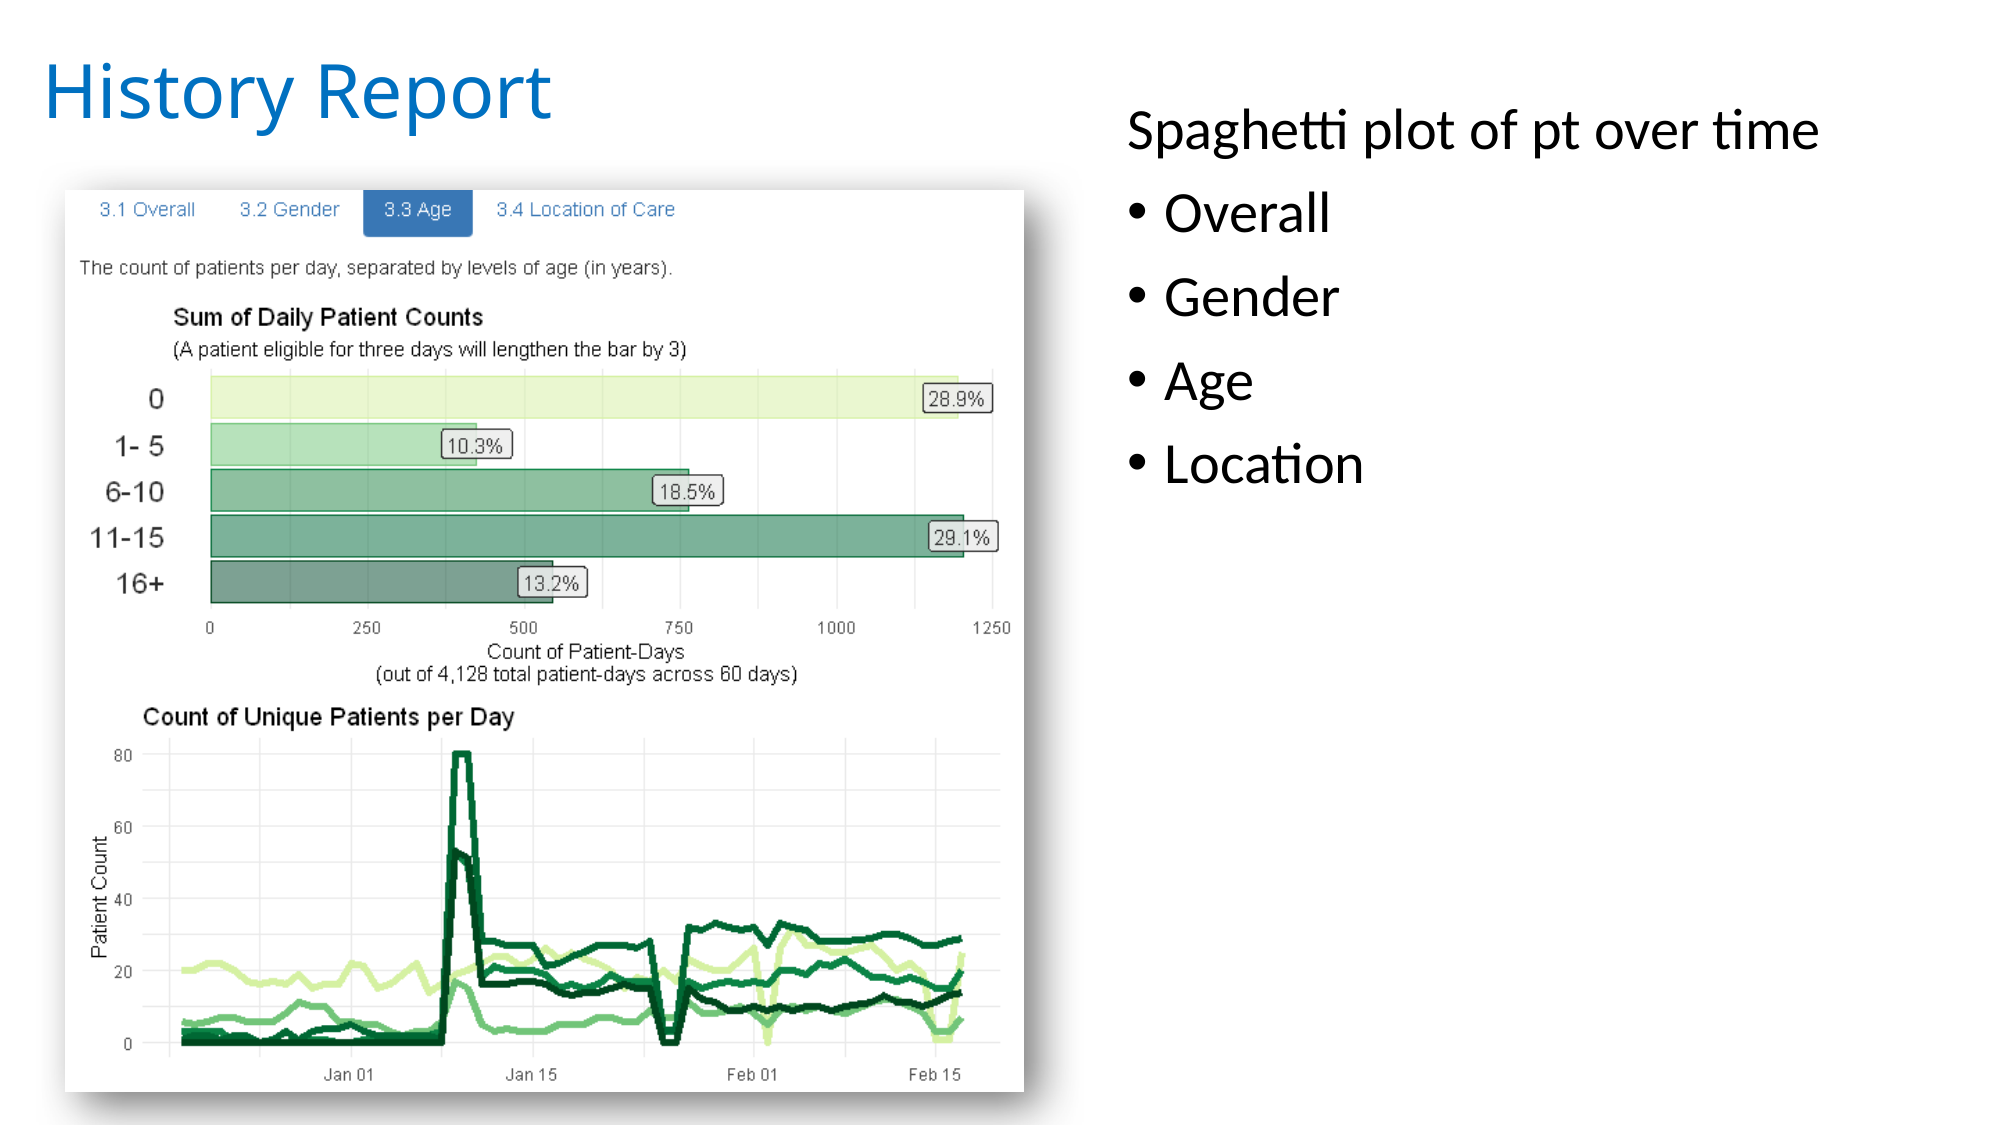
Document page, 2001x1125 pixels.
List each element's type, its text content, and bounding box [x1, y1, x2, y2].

text_box History Report [27, 46, 1497, 134]
text_box Spaghetti plot of pt over time Overall Gender Age Location [1112, 91, 2000, 1106]
picture [65, 189, 1024, 1092]
